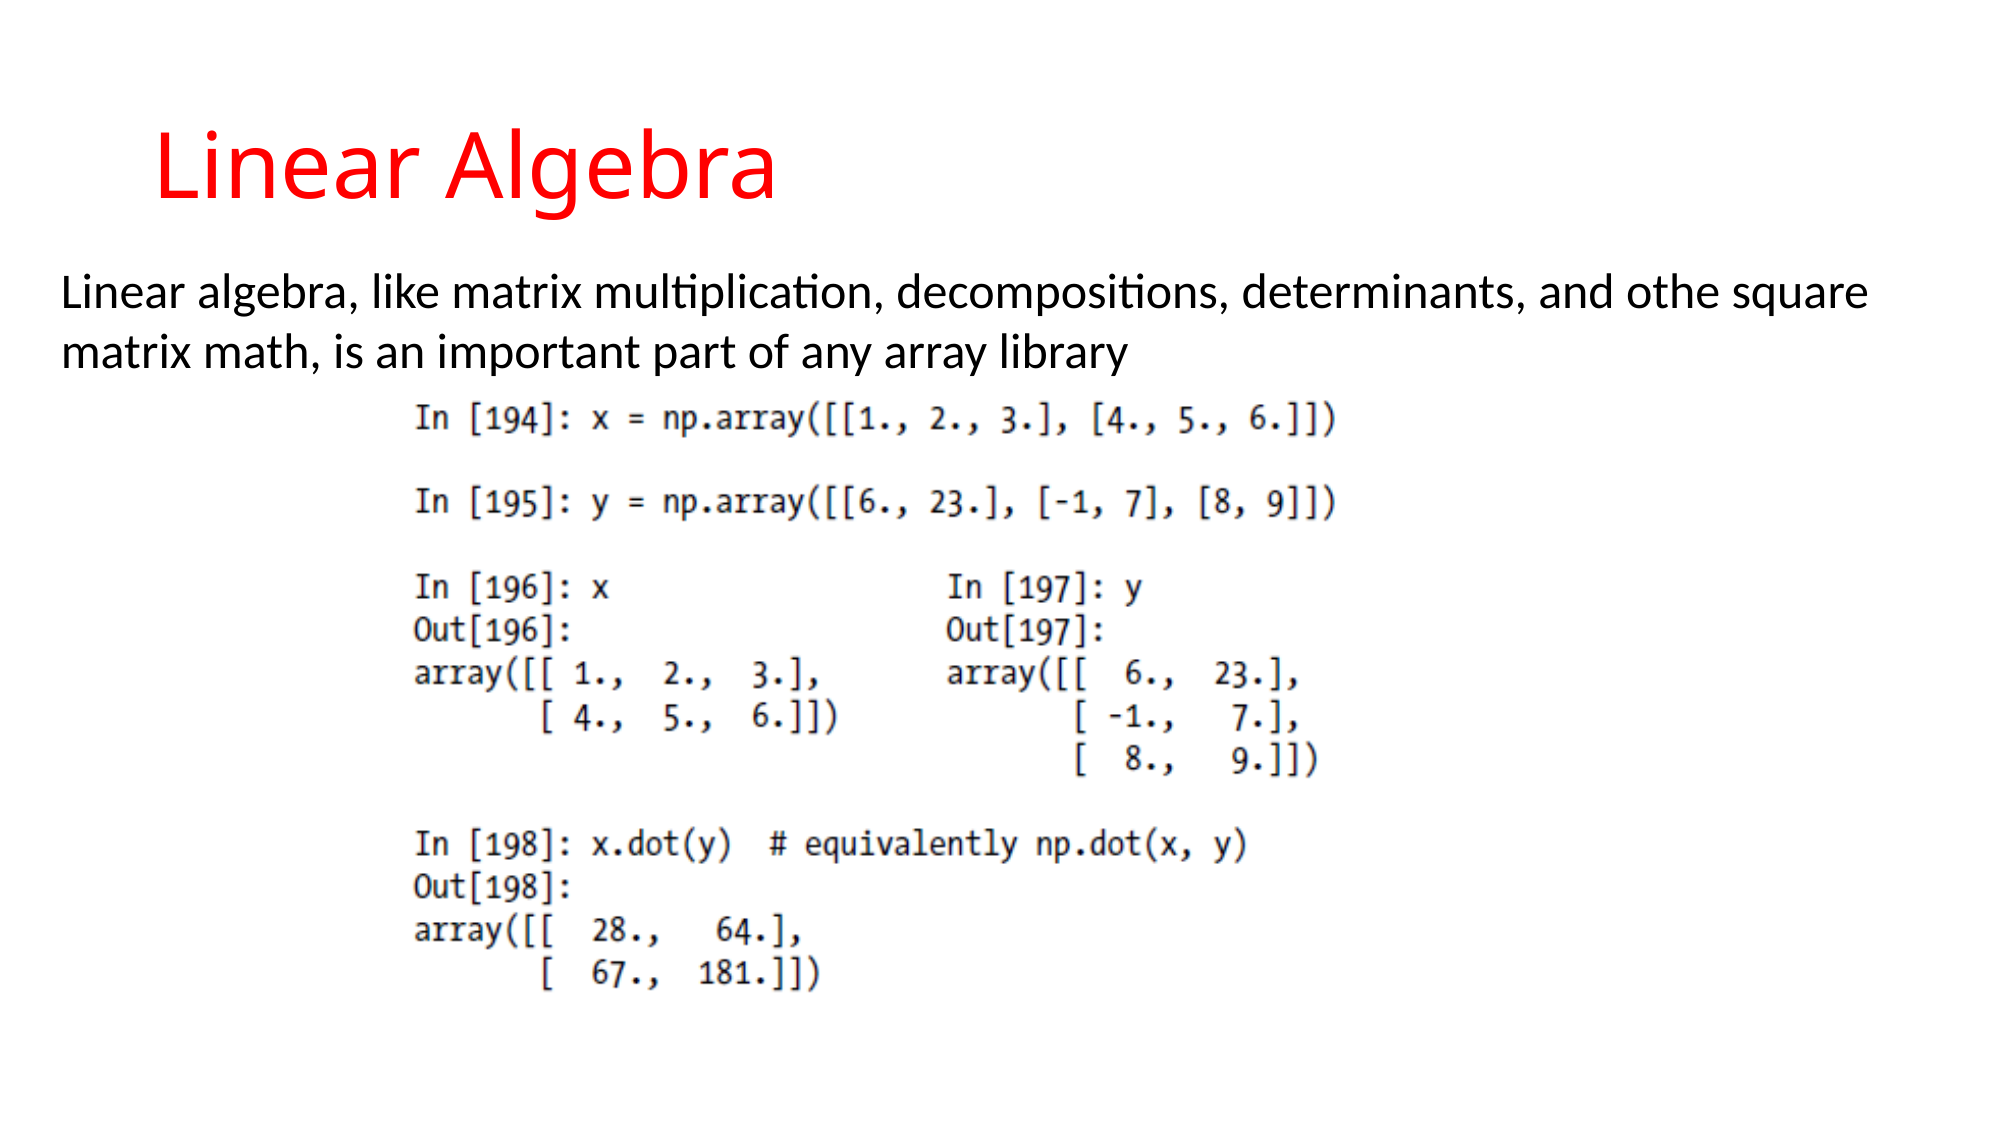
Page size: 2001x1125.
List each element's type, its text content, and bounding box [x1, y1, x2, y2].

text_box Linear algebra, like matrix multiplication, decompositions, determinants, and othe square matrix math, is an important part of any array library [46, 251, 1902, 387]
title Linear Algebra [137, 59, 1863, 251]
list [396, 395, 1344, 998]
